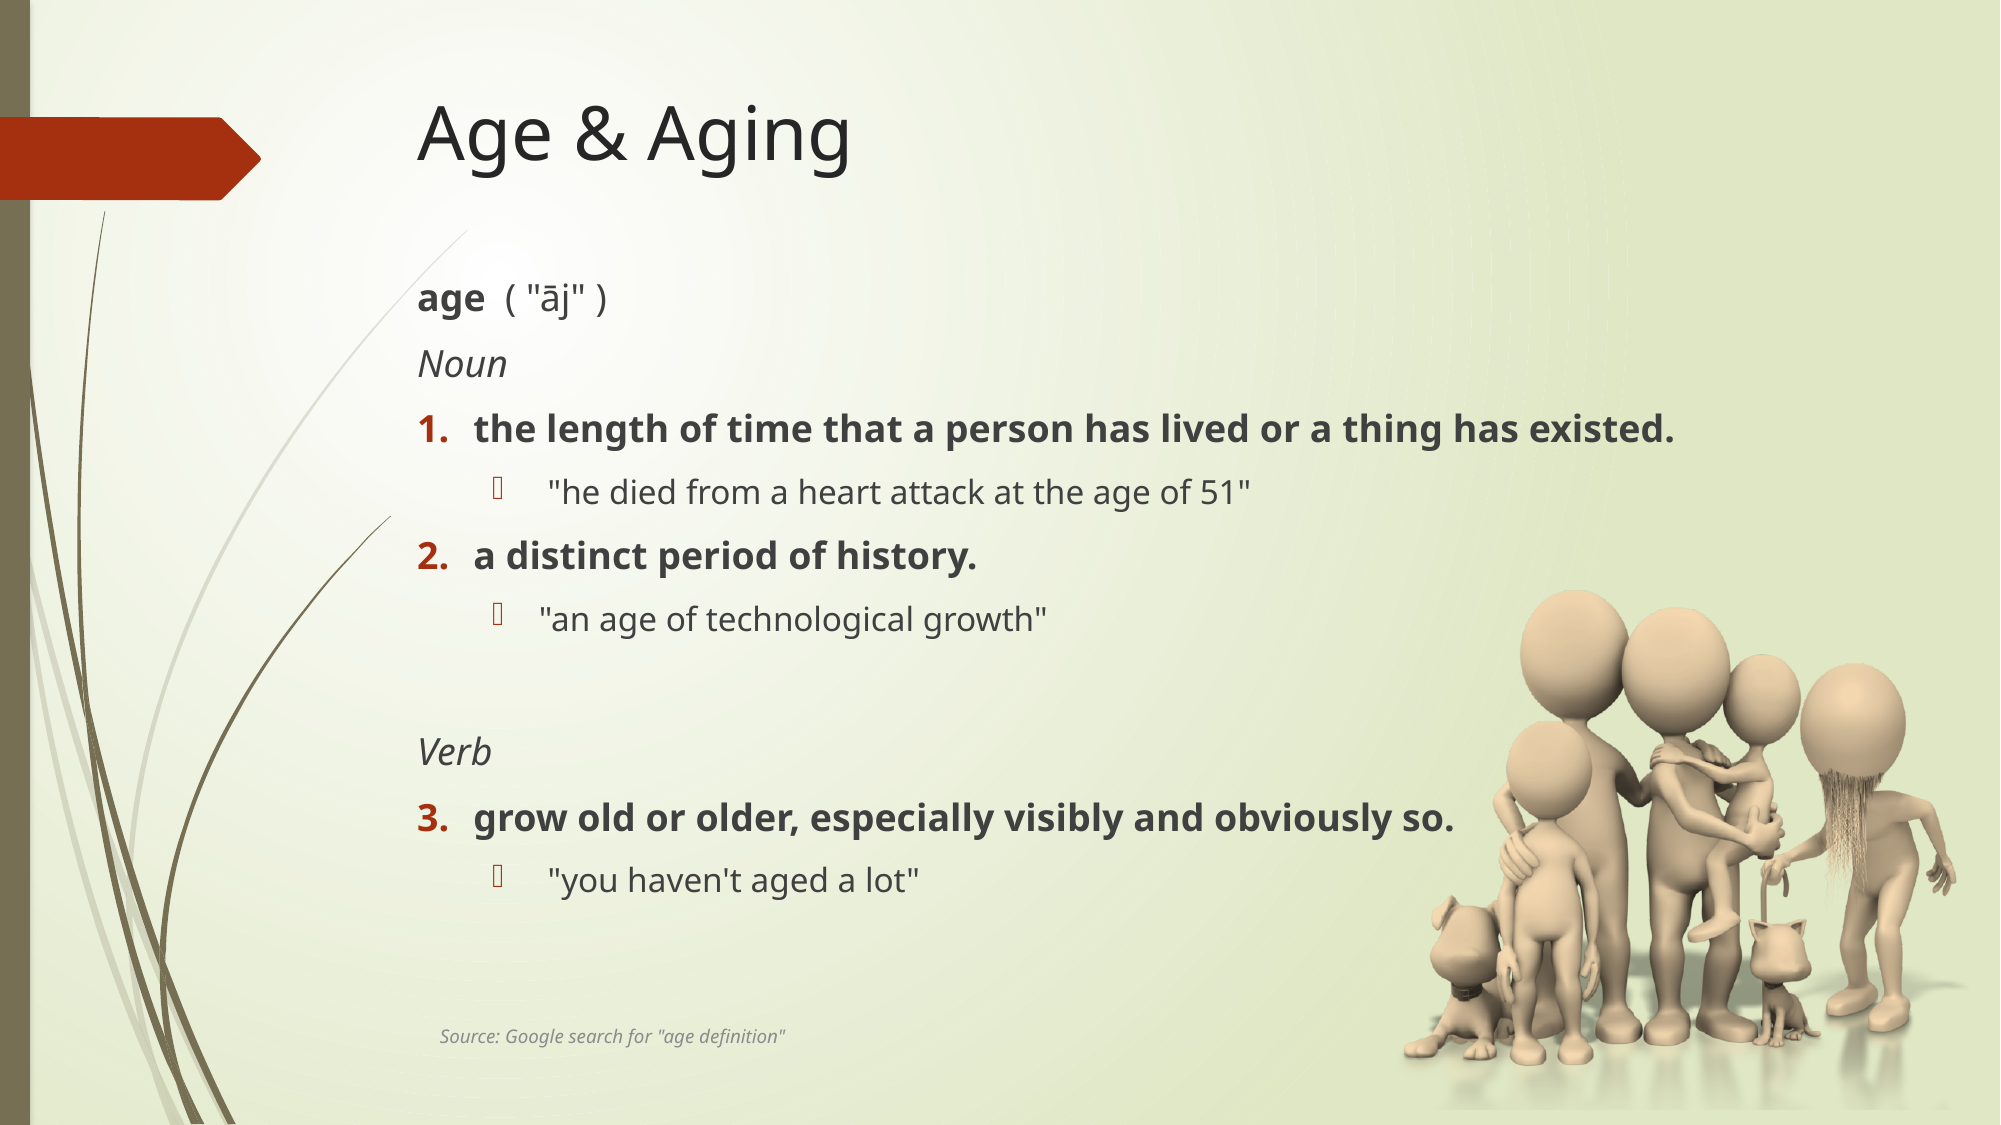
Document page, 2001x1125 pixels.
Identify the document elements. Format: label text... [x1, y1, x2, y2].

title Age & Aging [402, 77, 1865, 241]
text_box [1388, 575, 1979, 1110]
list age ( "āj" ) Noun the length of time that a person has lived or a thing has existed. "he died from a heart attack at the age of 51" a distinct period of history. "an age of technological growth" Verb grow old or older, especially visibly and obviously so. "you haven't aged a lot" [401, 266, 1865, 945]
footer Source: Google search for "age definition" [424, 1006, 1384, 1067]
